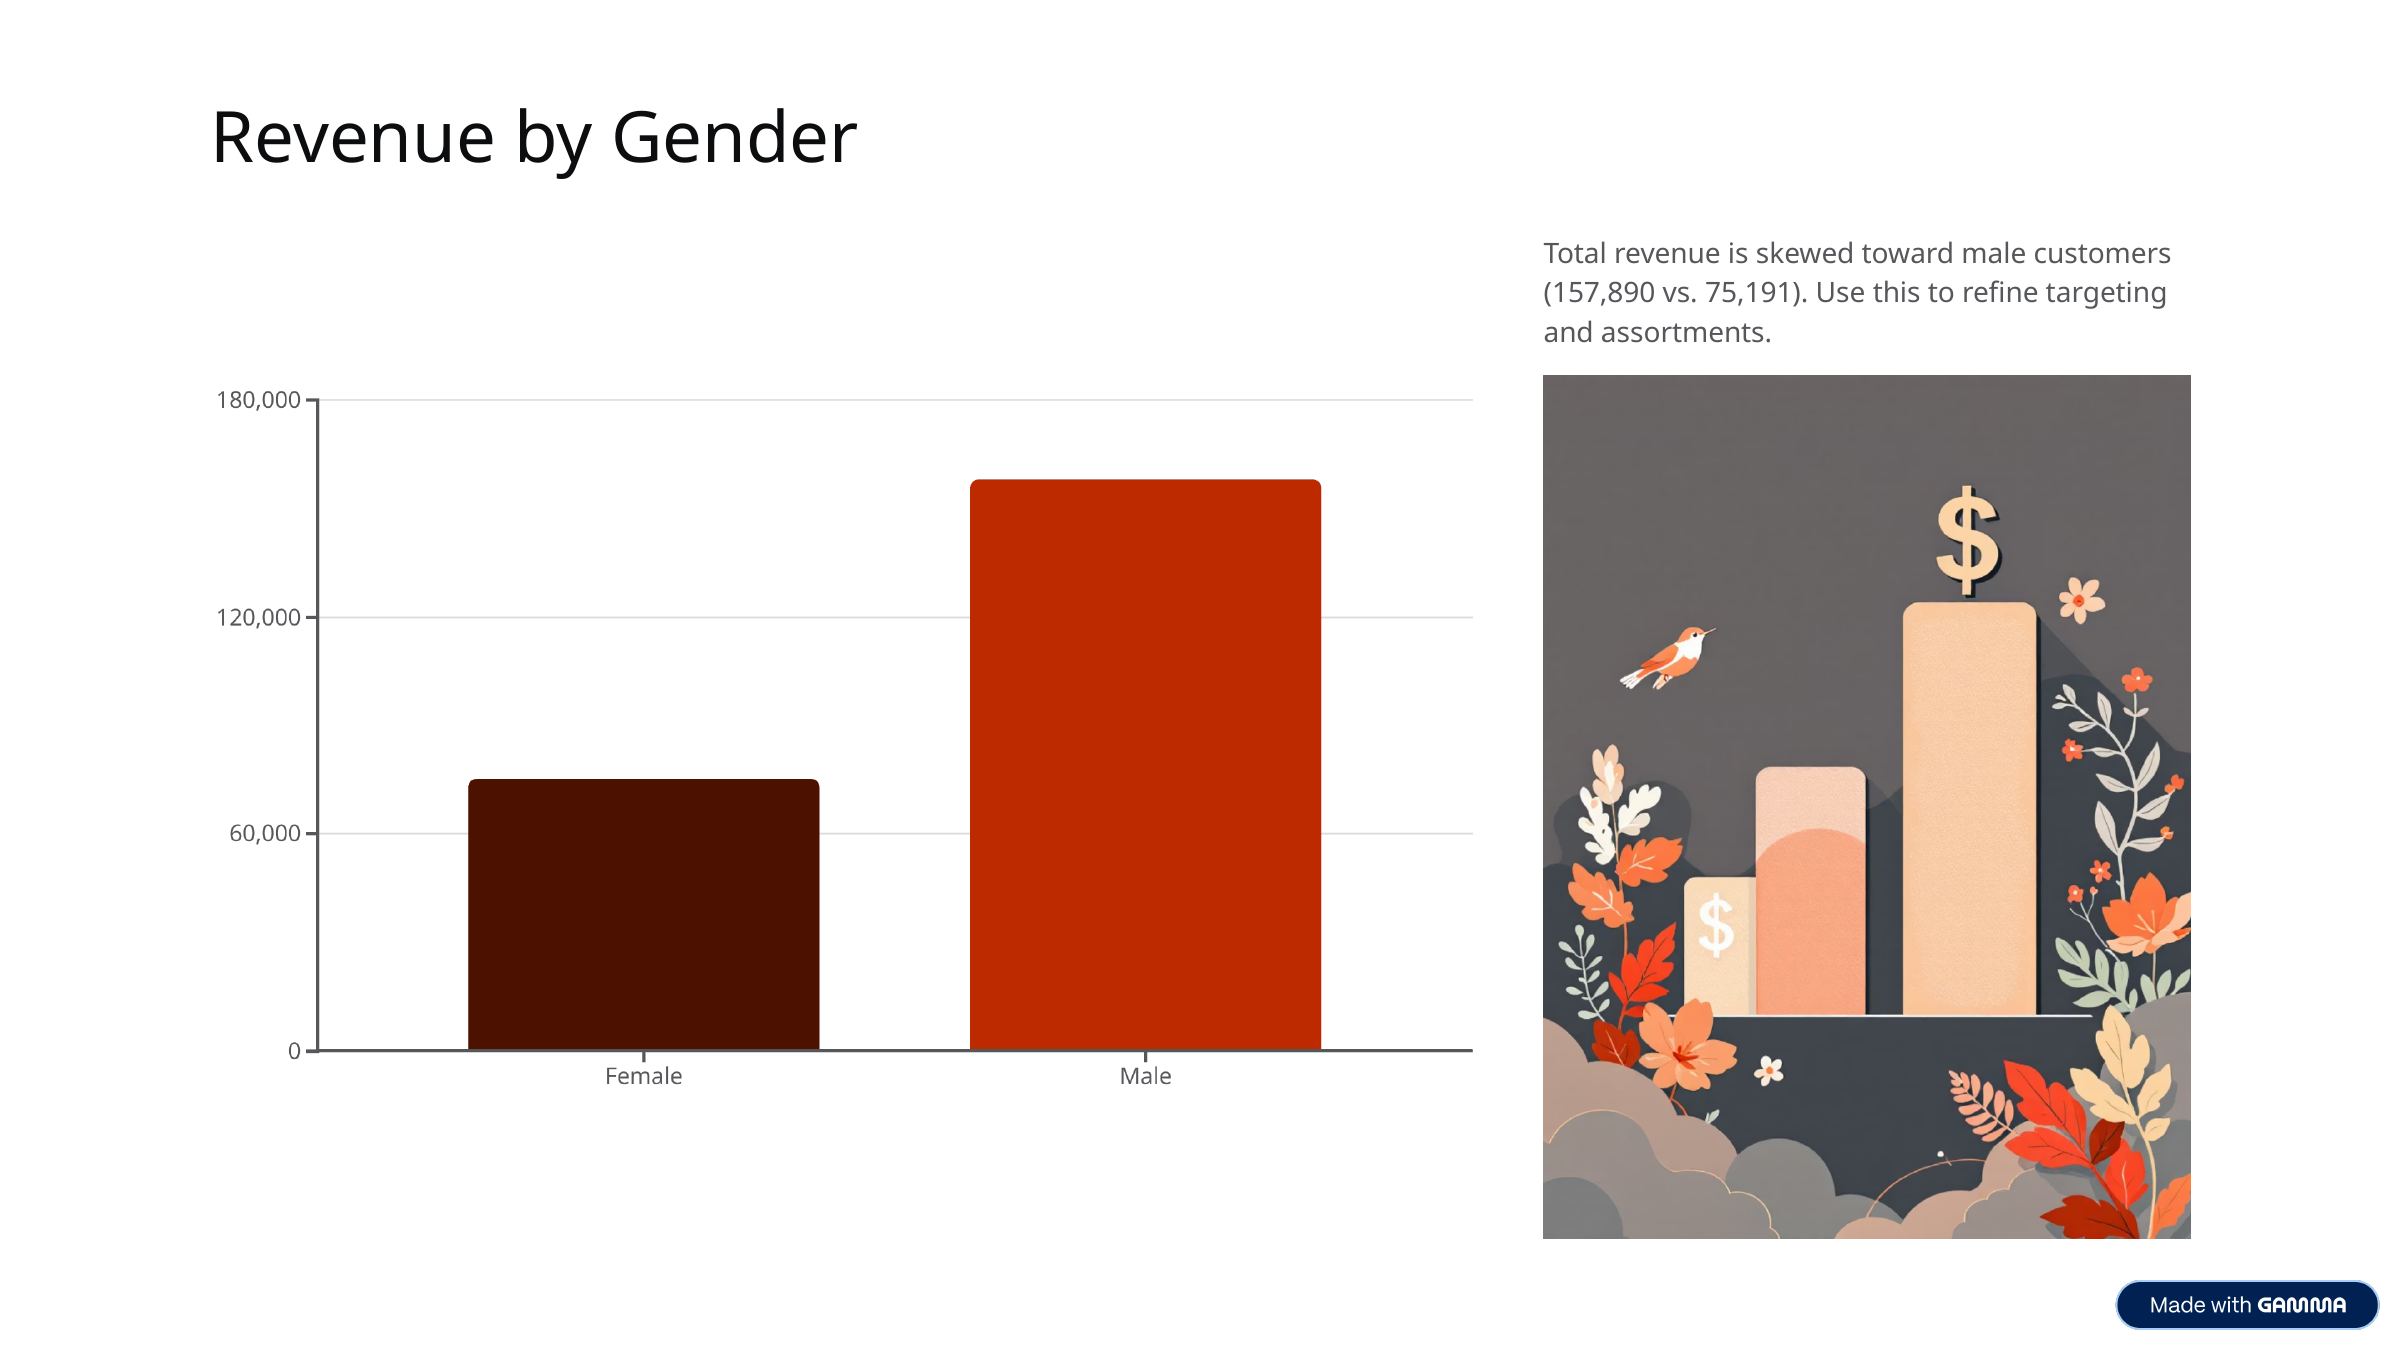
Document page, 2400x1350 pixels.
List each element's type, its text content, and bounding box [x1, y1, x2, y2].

text_box Revenue by Gender [210, 86, 928, 177]
picture [210, 383, 1473, 1090]
picture [2106, 1271, 2389, 1339]
picture [1543, 375, 2191, 1239]
text_box Total revenue is skewed toward male customers (157,890 vs. 75,191). Use this to refine targeting and assortments. [1543, 229, 2191, 351]
